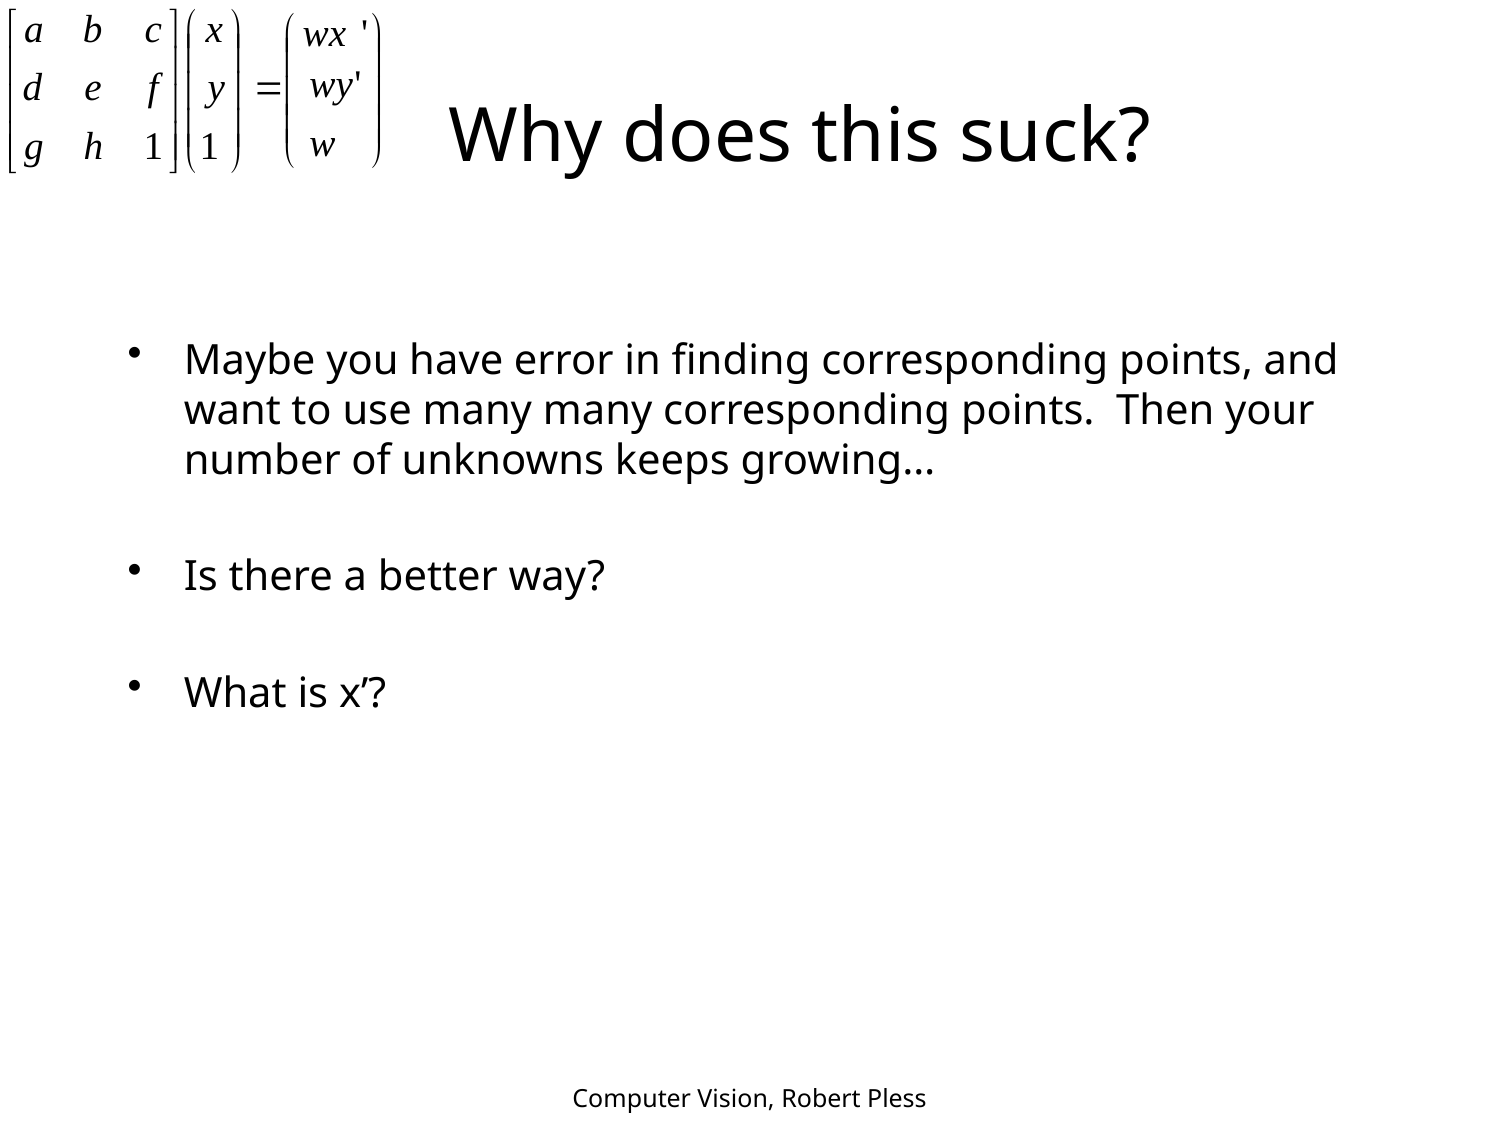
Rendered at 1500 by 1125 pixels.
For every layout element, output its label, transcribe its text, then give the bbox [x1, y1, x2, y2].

footer Computer Vision, Robert Pless [0, 1074, 1500, 1125]
list Maybe you have error in finding corresponding points, and want to use many many corresponding points. Then your number of unknowns keeps growing… Is there a better way? What is x’? [112, 324, 1388, 1001]
title Why does this suck? [124, 37, 1476, 226]
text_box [0, 0, 392, 183]
